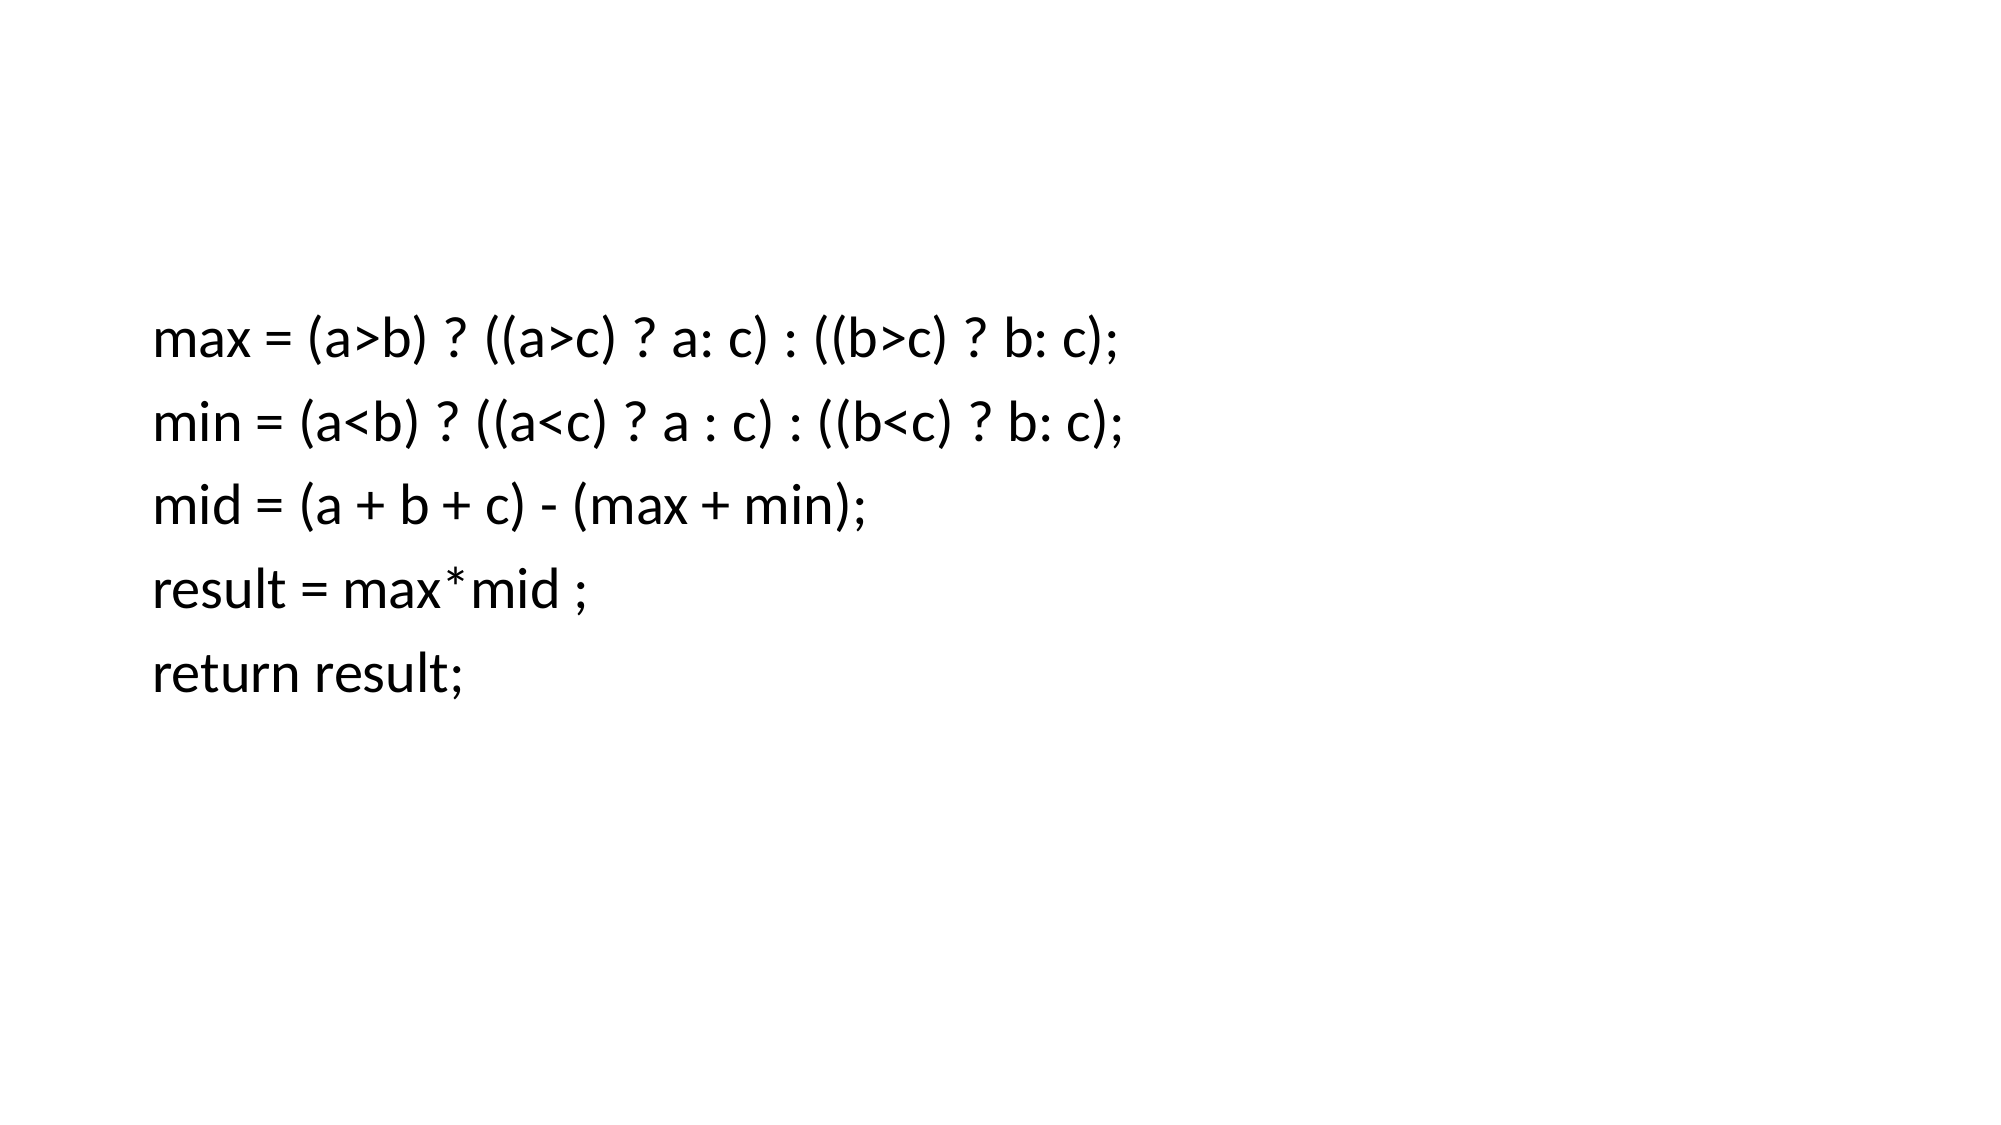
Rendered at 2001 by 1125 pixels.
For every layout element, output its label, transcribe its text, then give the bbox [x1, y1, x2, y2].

list max = (a>b) ? ((a>c) ? a: c) : ((b>c) ? b: c); min = (a<b) ? ((a<c) ? a : c) : ((b<c) ? b: c); mid = (a + b + c) - (max + min); result = max*mid ; return result; [137, 299, 1863, 1014]
